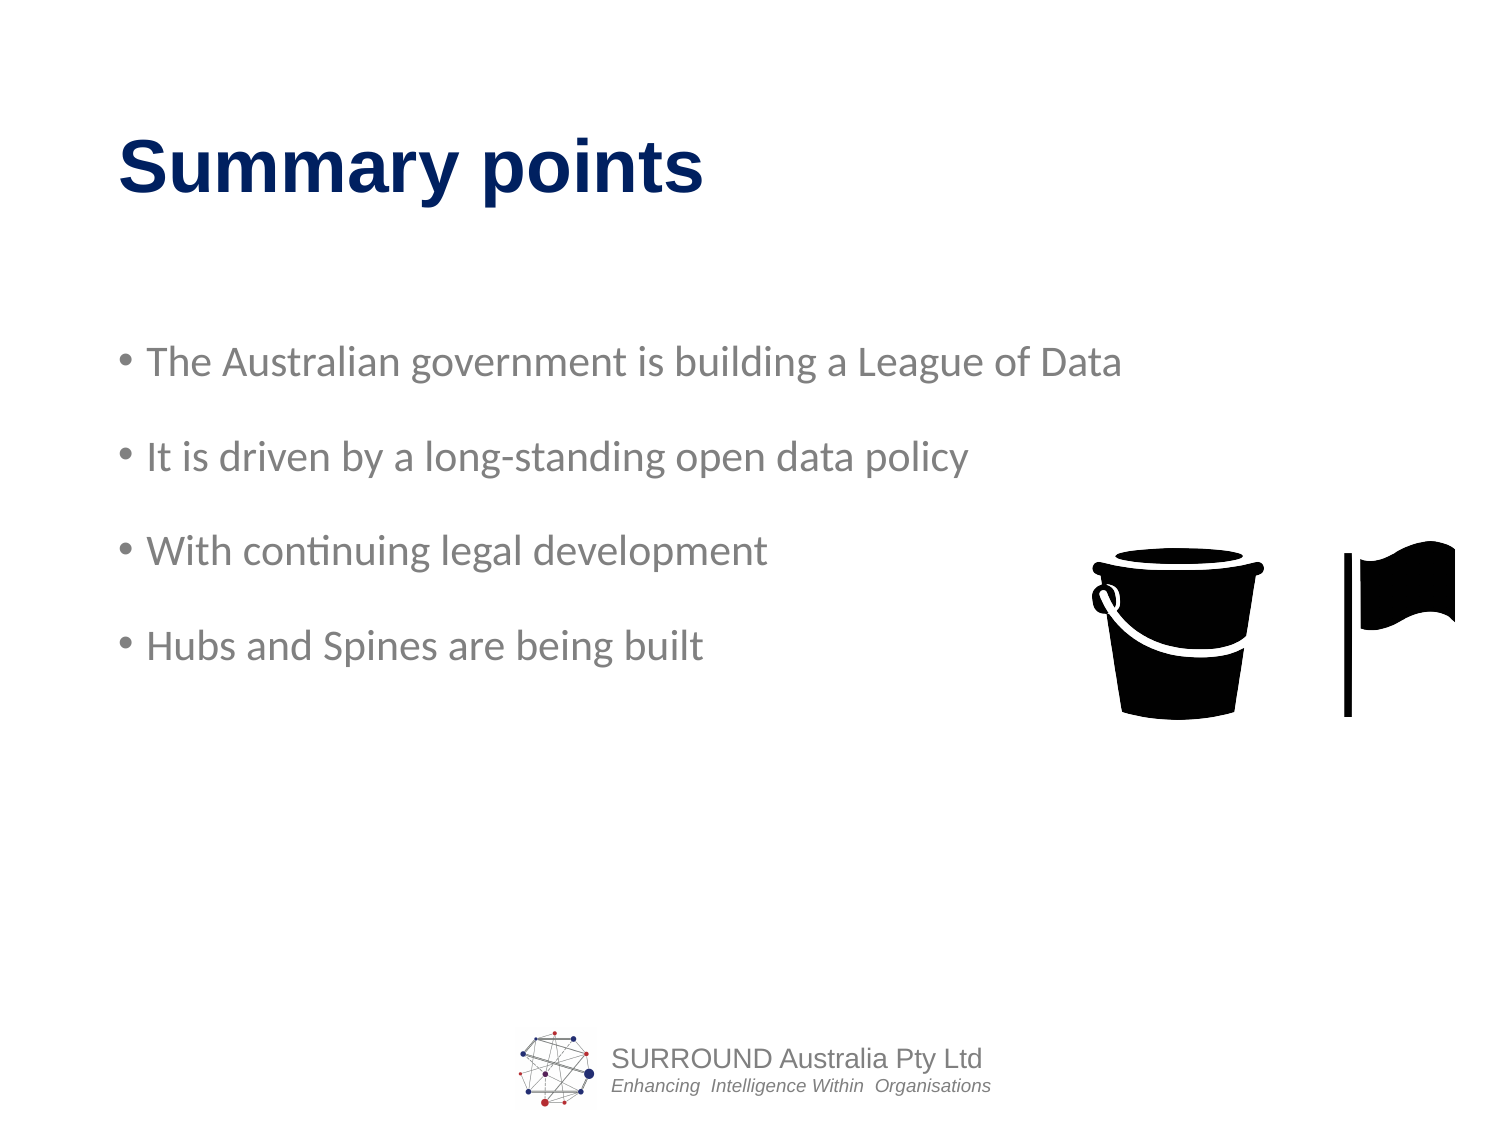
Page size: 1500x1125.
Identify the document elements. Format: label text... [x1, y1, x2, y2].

list The Australian government is building a League of Data It is driven by a long-standing open data policy With continuing legal development Hubs and Spines are being built [103, 299, 1397, 1014]
picture [1092, 548, 1264, 720]
title Summary points [103, 59, 1397, 278]
picture [1312, 541, 1487, 717]
picture [515, 1027, 597, 1110]
